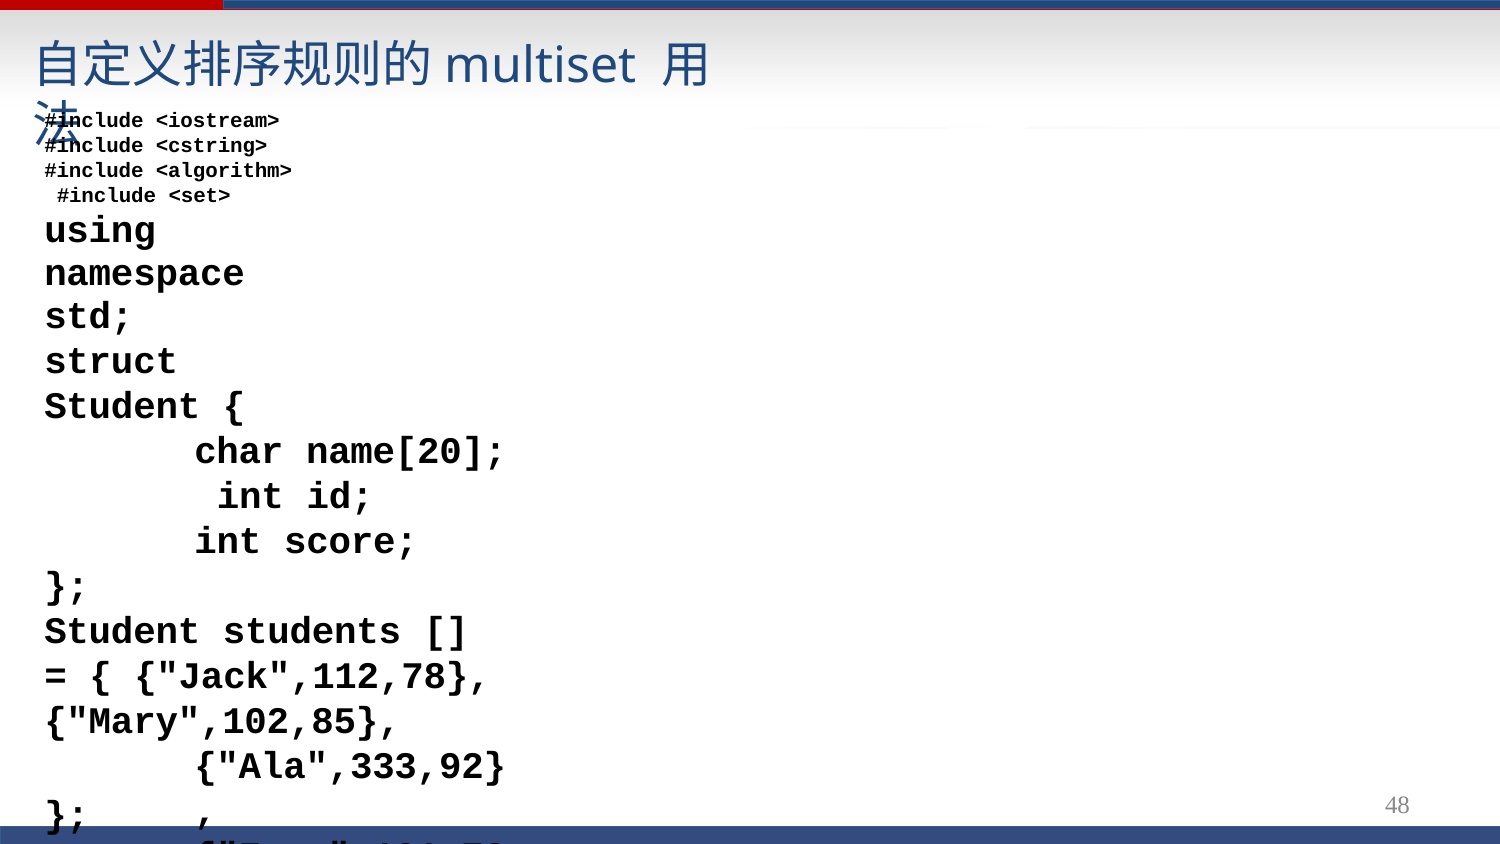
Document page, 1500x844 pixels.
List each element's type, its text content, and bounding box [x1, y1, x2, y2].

text_box }; [42, 787, 92, 835]
text_box 48 [1382, 786, 1412, 819]
title 自定义排序规则的multiset 用法 [30, 30, 722, 174]
text_box #include <iostream> #include <cstring> #include <algorithm> #include <set> using namespace std; struct Student { char name[20]; int id; int score; }; Student students [] = { {"Jack",112,78},{"Mary",102,85}, {"Ala",333,92},{"Zero",101,70},{"Cindy",102,78}}; struct Rule { bool operator() (const Student & s1,const Student & s2) const { if( s1.score != s2.score) return s1.score > s2.score; else return (strcmp(s1.name,s2.name) < 0); } [42, 104, 1480, 844]
picture [0, 10, 1500, 129]
